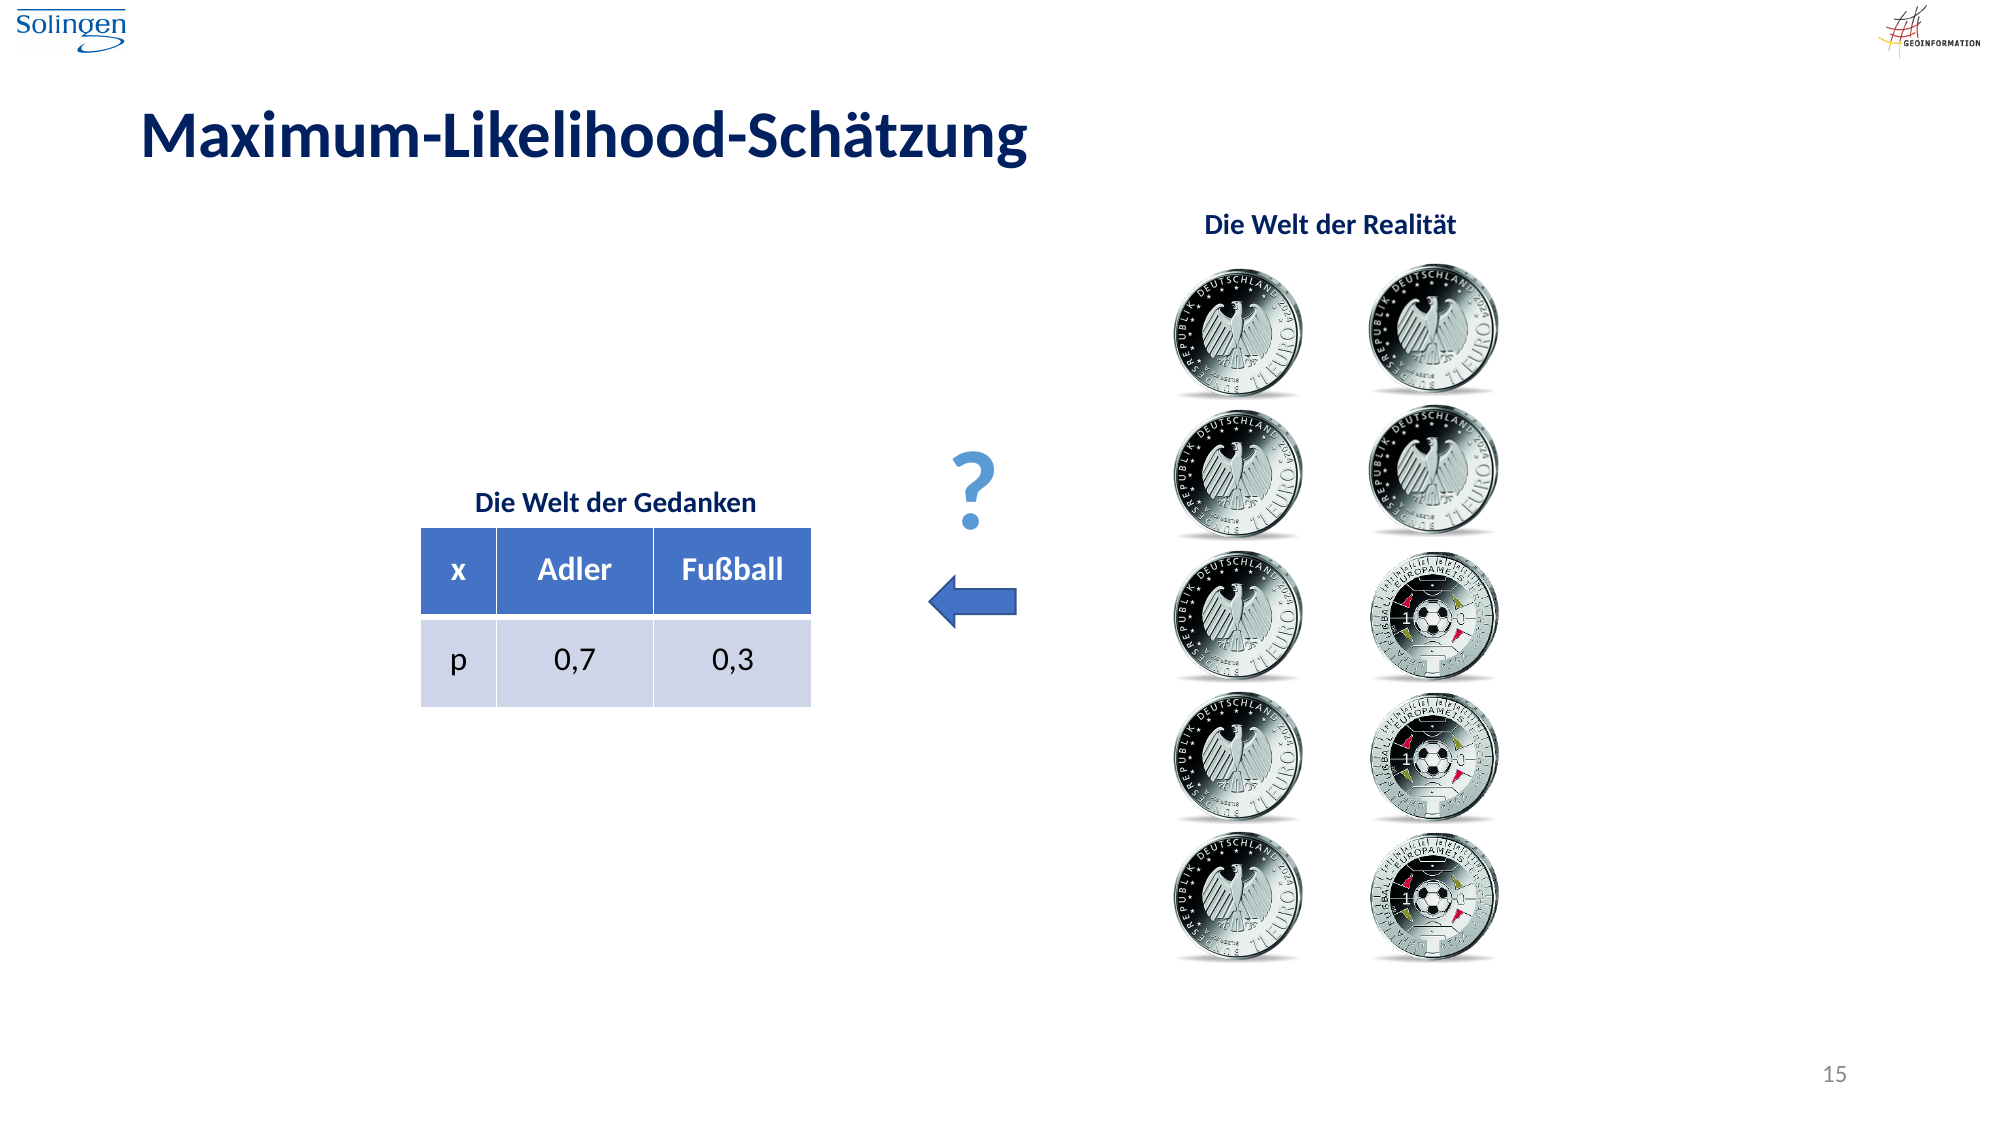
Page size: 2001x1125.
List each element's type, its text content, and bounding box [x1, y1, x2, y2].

text_box Die Welt der Realität [1189, 198, 1473, 249]
table_cell 0,3 [654, 620, 811, 707]
text_box ? [932, 409, 1016, 560]
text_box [1173, 268, 1499, 963]
text_box [927, 574, 1017, 630]
table_cell p [421, 620, 496, 707]
picture [1368, 404, 1499, 537]
slide_number 15 [1773, 1042, 1863, 1103]
picture [1878, 5, 1980, 59]
table_header x [421, 528, 496, 614]
text_box Die Welt der Gedanken [460, 476, 773, 526]
picture [17, 9, 126, 53]
table_header Fußball [654, 528, 811, 614]
table_header Adler [497, 528, 653, 614]
picture [1368, 263, 1499, 396]
text_box Maximum-Likelihood-Schätzung [125, 83, 1356, 178]
table_cell 0,7 [497, 620, 653, 707]
